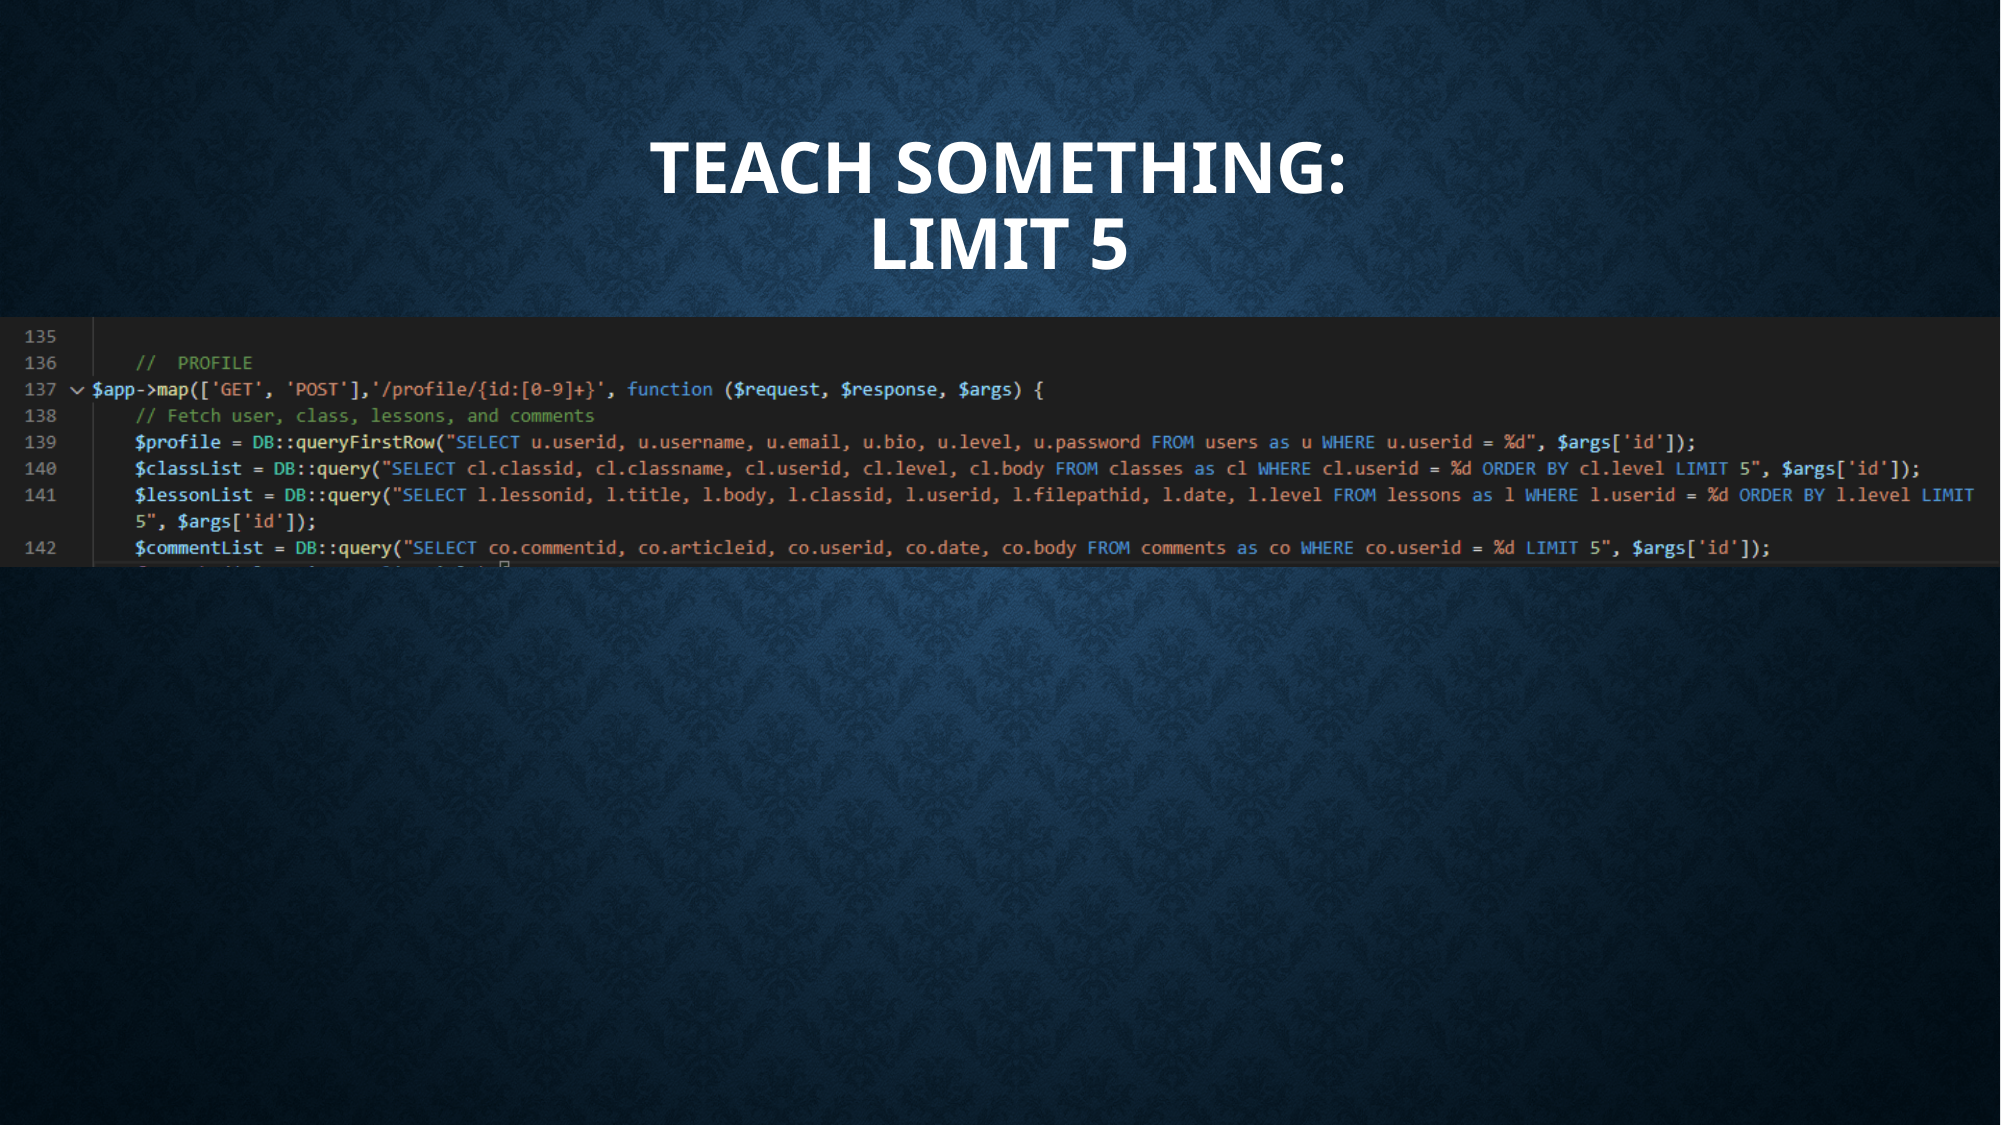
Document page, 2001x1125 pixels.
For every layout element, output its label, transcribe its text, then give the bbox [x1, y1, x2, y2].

title Teach Something: Limit 5 [149, 99, 1849, 317]
picture [0, 317, 2000, 567]
